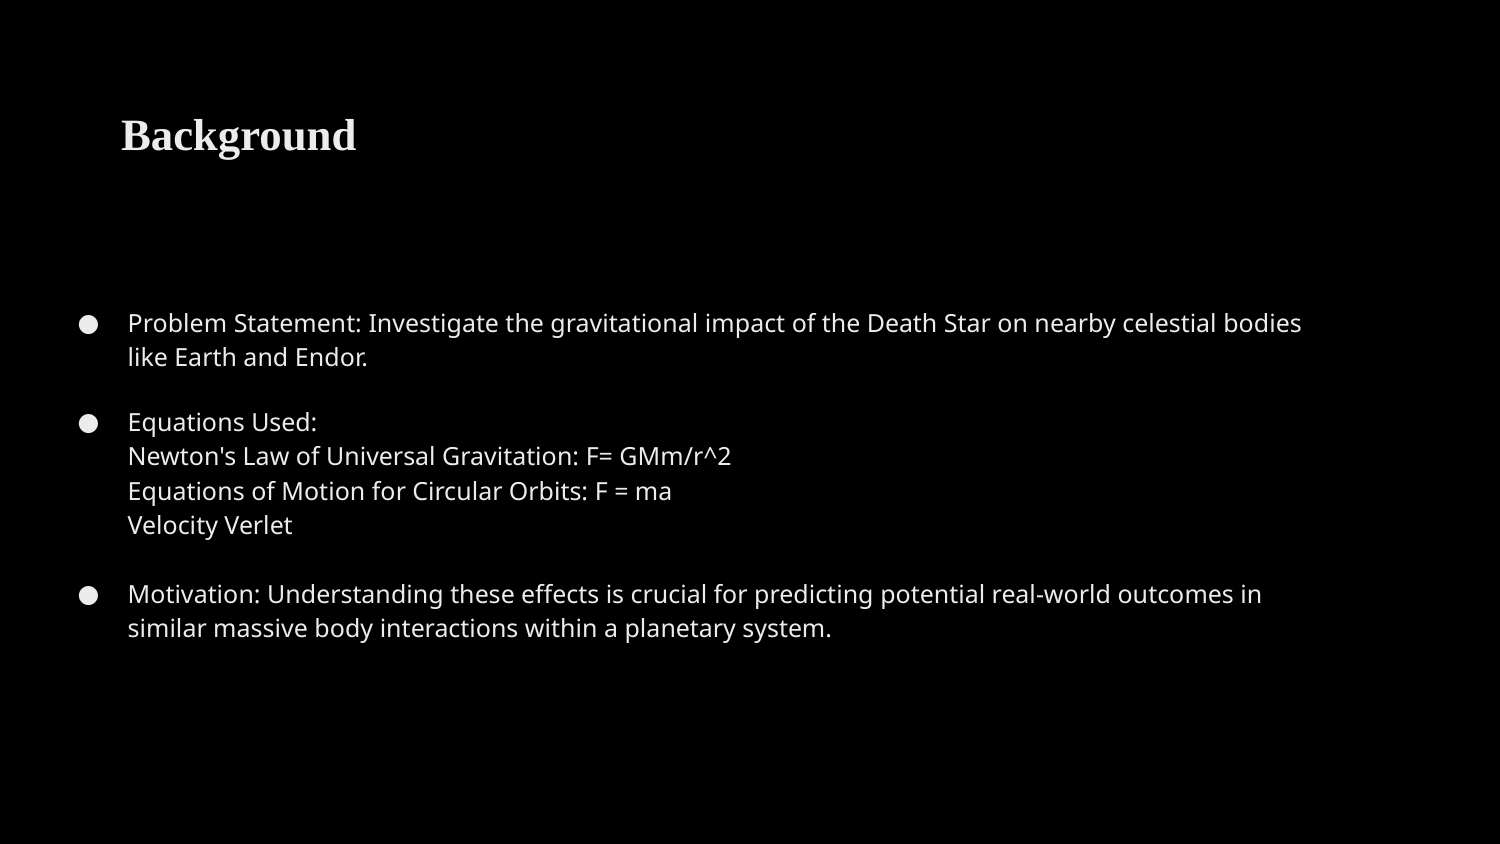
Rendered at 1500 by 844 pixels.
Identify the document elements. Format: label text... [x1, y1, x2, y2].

text_box Problem Statement: Investigate the gravitational impact of the Death Star on nearby celestial bodies like Earth and Endor. Equations Used: Newton's Law of Universal Gravitation: F= GMm/r^2 Equations of Motion for Circular Orbits: F = ma Velocity Verlet Motivation: Understanding these effects is crucial for predicting potential real-world outcomes in similar massive body interactions within a planetary system. [37, 287, 1341, 684]
text_box Background [106, 57, 797, 174]
